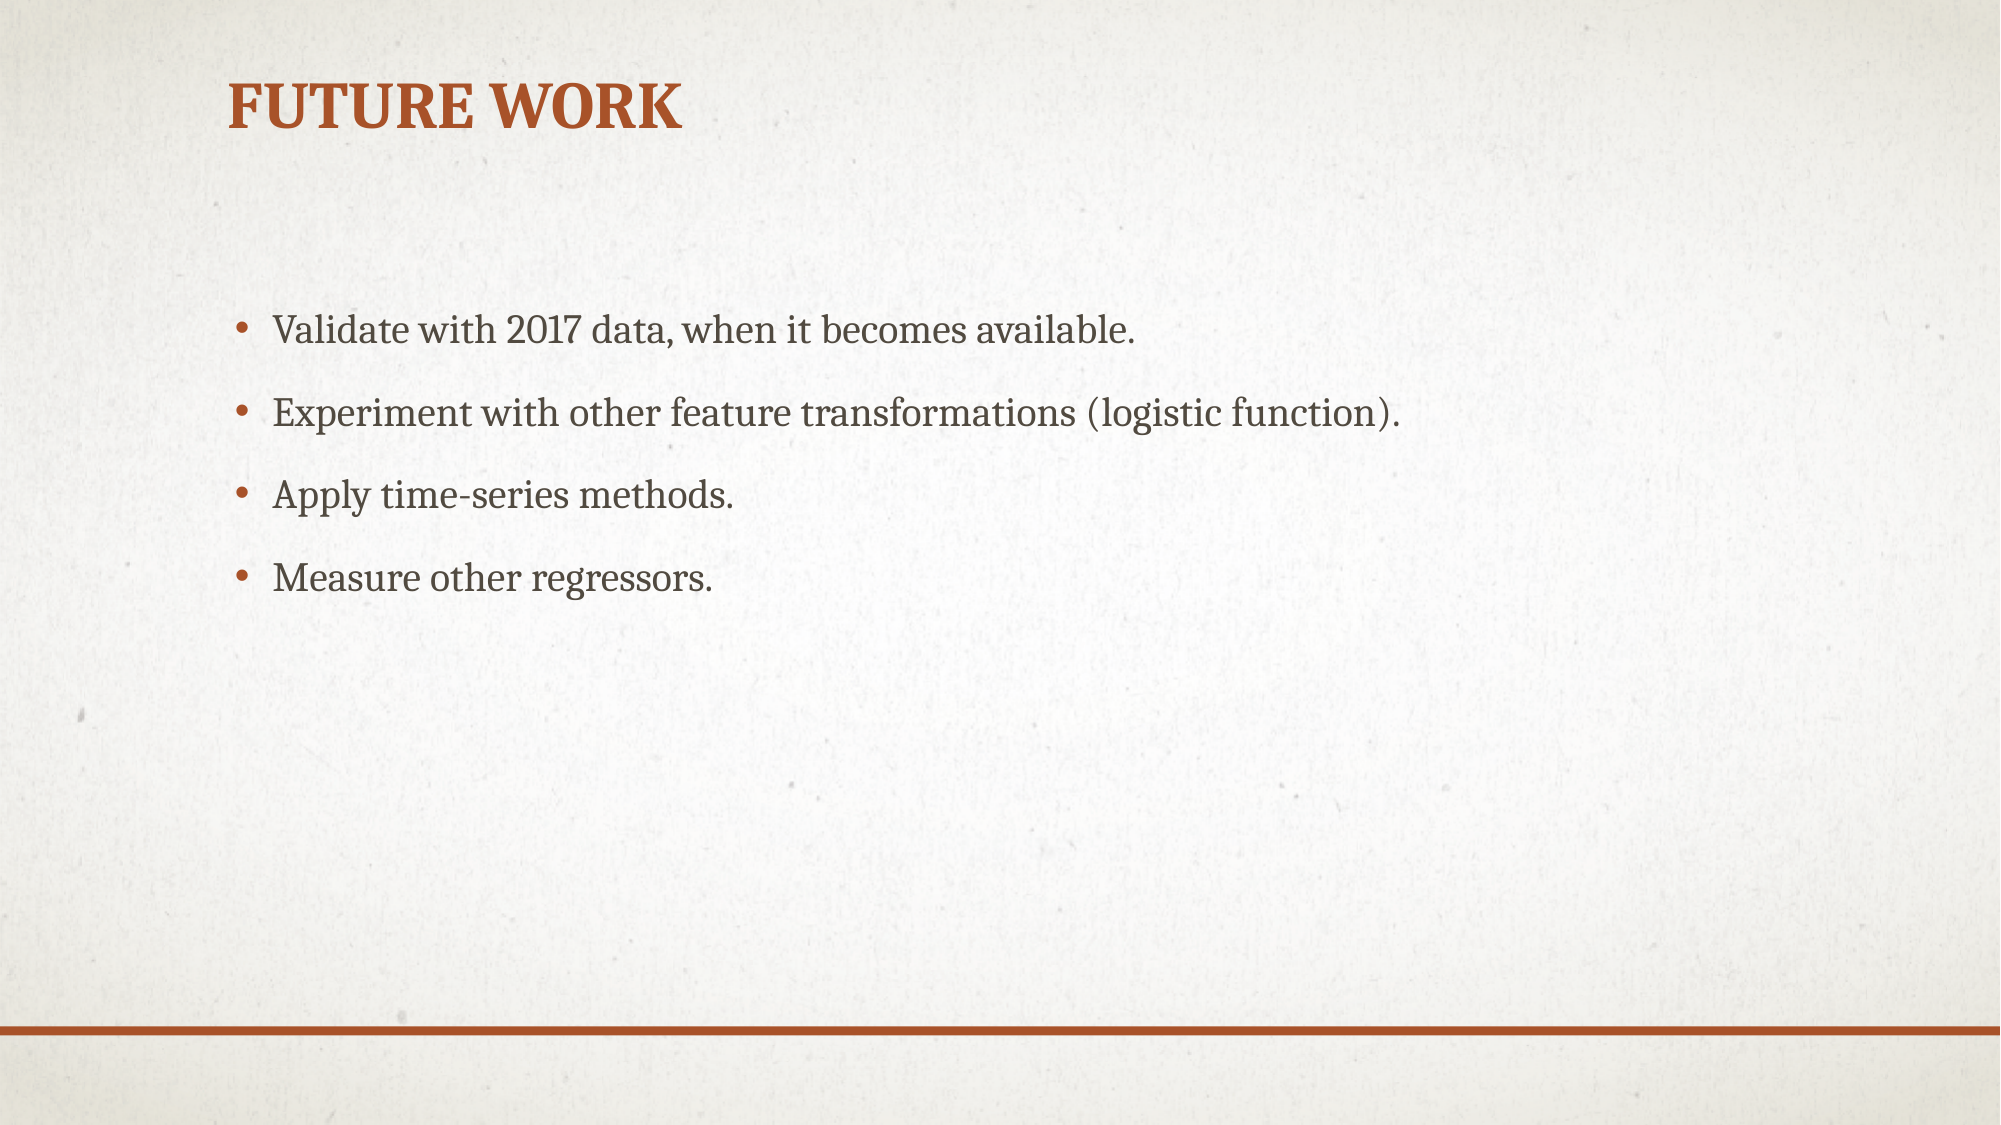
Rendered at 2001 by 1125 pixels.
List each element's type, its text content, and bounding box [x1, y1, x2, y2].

picture [0, 0, 2001, 1125]
title Future Work [212, 62, 1788, 150]
list Validate with 2017 data, when it becomes available. Experiment with other feature transformations (logistic function). Apply time-series methods. Measure other regressors. [212, 299, 1788, 975]
